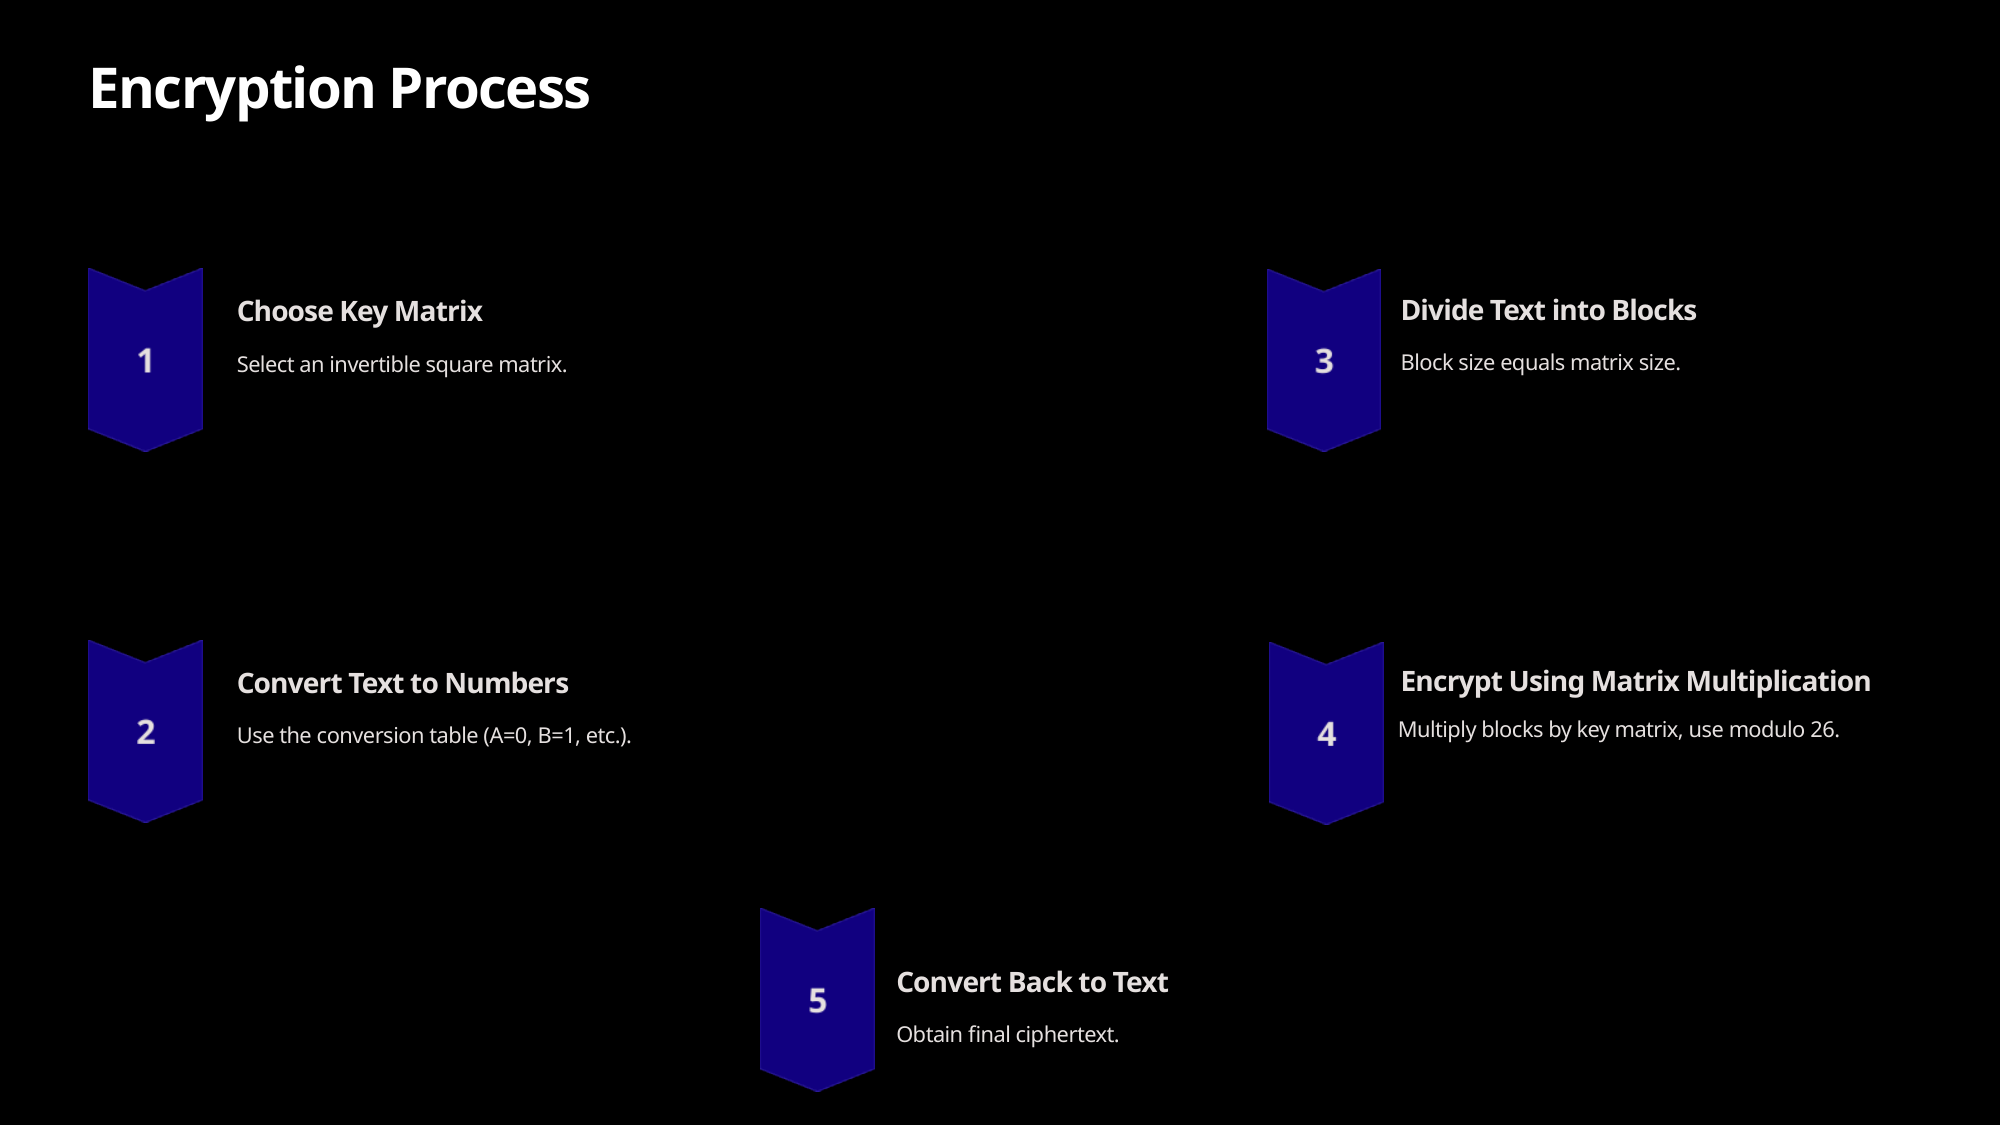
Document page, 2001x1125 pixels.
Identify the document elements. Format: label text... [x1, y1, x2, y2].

text_box Divide Text into Blocks [1400, 290, 1696, 326]
text_box Convert Back to Text [896, 962, 1181, 999]
text_box Block size equals matrix size. [1400, 339, 2000, 376]
picture [1266, 268, 1382, 452]
picture [88, 640, 204, 824]
text_box Encryption Process [88, 49, 659, 121]
picture [759, 908, 875, 1092]
text_box Select an invertible square matrix. [236, 340, 1266, 378]
text_box Use the conversion table (A=0, B=1, etc.). [236, 712, 1269, 750]
text_box Encrypt Using Matrix Multiplication [1400, 662, 1861, 698]
picture [88, 268, 204, 452]
text_box Multiply blocks by key matrix, use modulo 26. [1398, 706, 2000, 743]
picture [1269, 641, 1385, 826]
text_box Obtain final ciphertext. [896, 1011, 2000, 1049]
text_box Select an invertible square matrix. [1382, 340, 2000, 378]
text_box Choose Key Matrix [236, 291, 522, 328]
text_box Use the conversion table (A=0, B=1, etc.). [1385, 712, 2000, 750]
text_box Convert Text to Numbers [236, 663, 566, 700]
